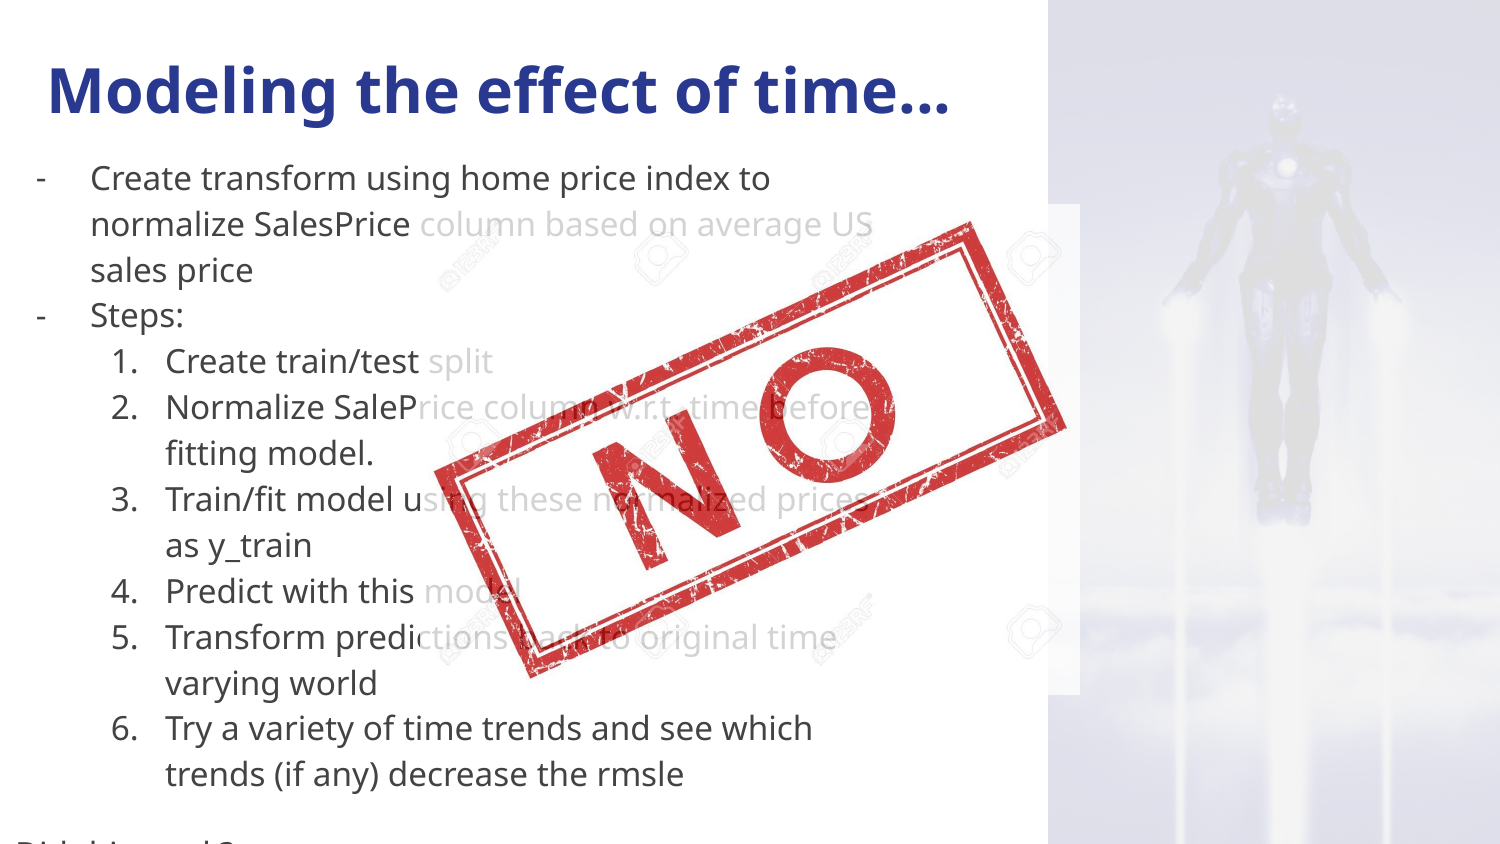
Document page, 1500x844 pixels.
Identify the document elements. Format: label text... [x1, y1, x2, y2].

picture [419, 0, 1500, 844]
list Create transform using home price index to normalize SalesPrice column based on average US sales price Steps: Create train/test split Normalize SalePrice column w.r.t. time before fitting model. Train/fit model using these normalized prices as y_train Predict with this model Transform predictions back to original time varying world Try a variety of time trends and see which trends (if any) decrease the rmsle Did this work? [0, 136, 927, 764]
title Modeling the effect of time... [31, 36, 1033, 136]
